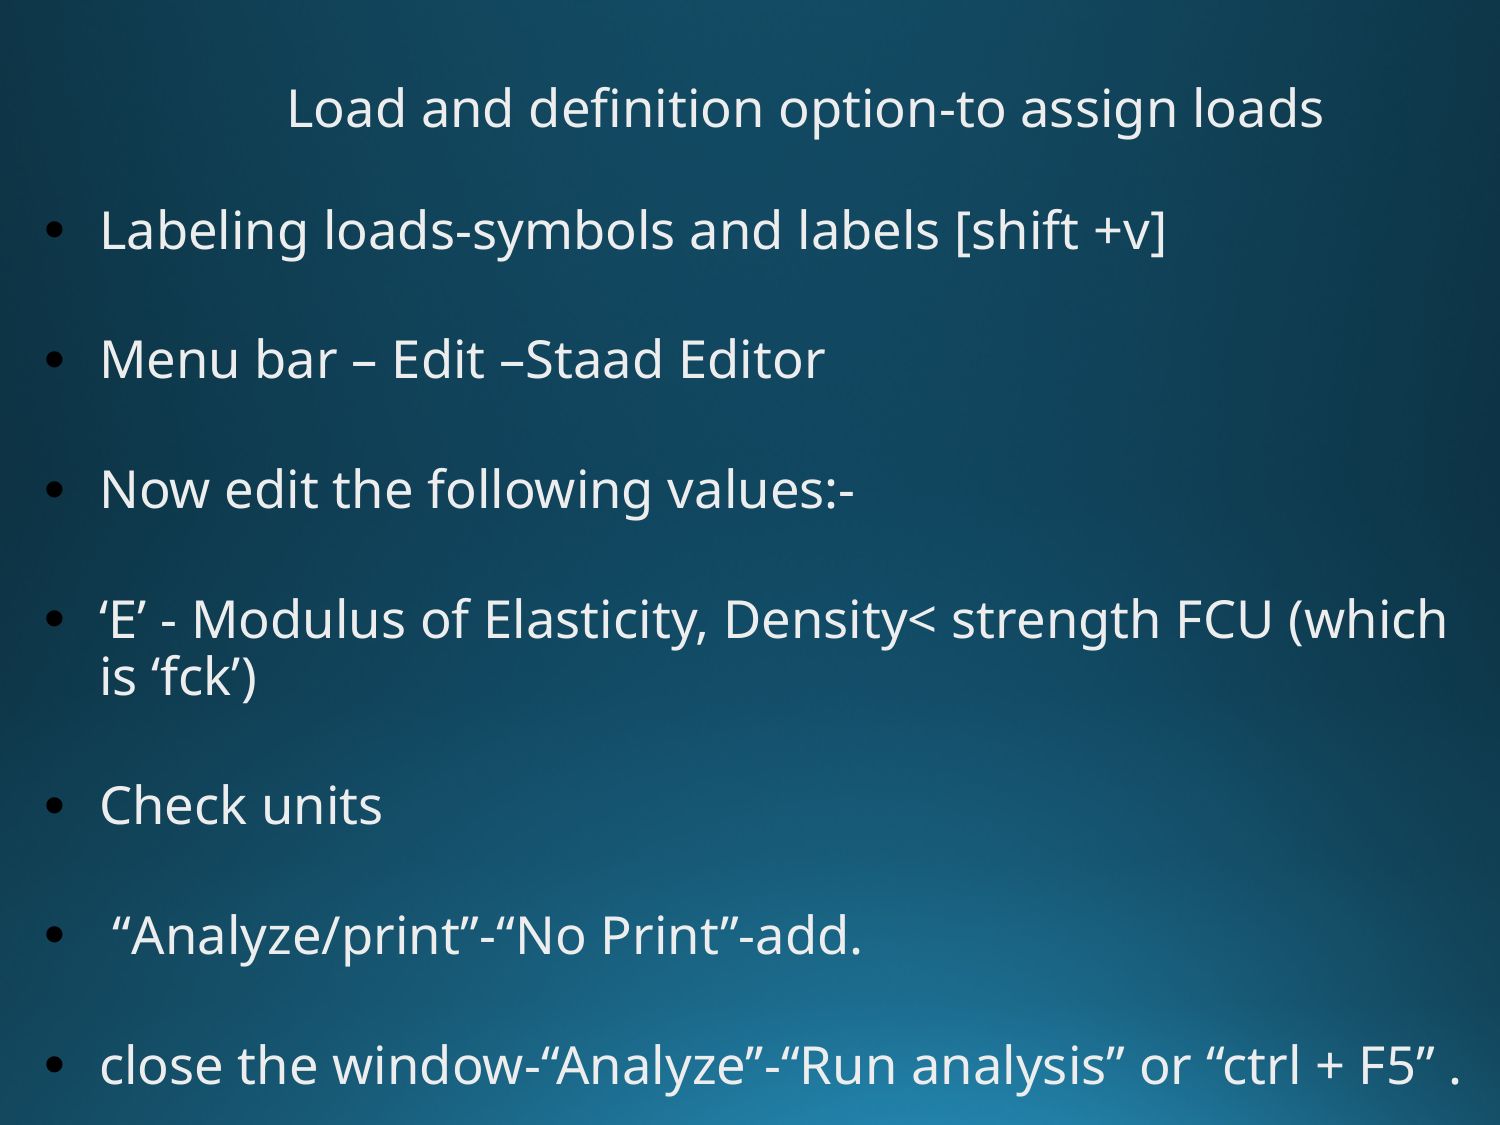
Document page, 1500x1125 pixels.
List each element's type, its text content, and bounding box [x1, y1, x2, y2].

list Load and definition option-to assign loads Labeling loads-symbols and labels [shift +v] Menu bar – Edit –Staad Editor Now edit the following values:- ‘E’ - Modulus of Elasticity, Density< strength FCU (which is ‘fck’) Check units “Analyze/print”-“No Print”-add. close the window-“Analyze’’-“Run analysis” or “ctrl + F5” . [29, 75, 1500, 1125]
picture [0, 0, 1500, 1125]
